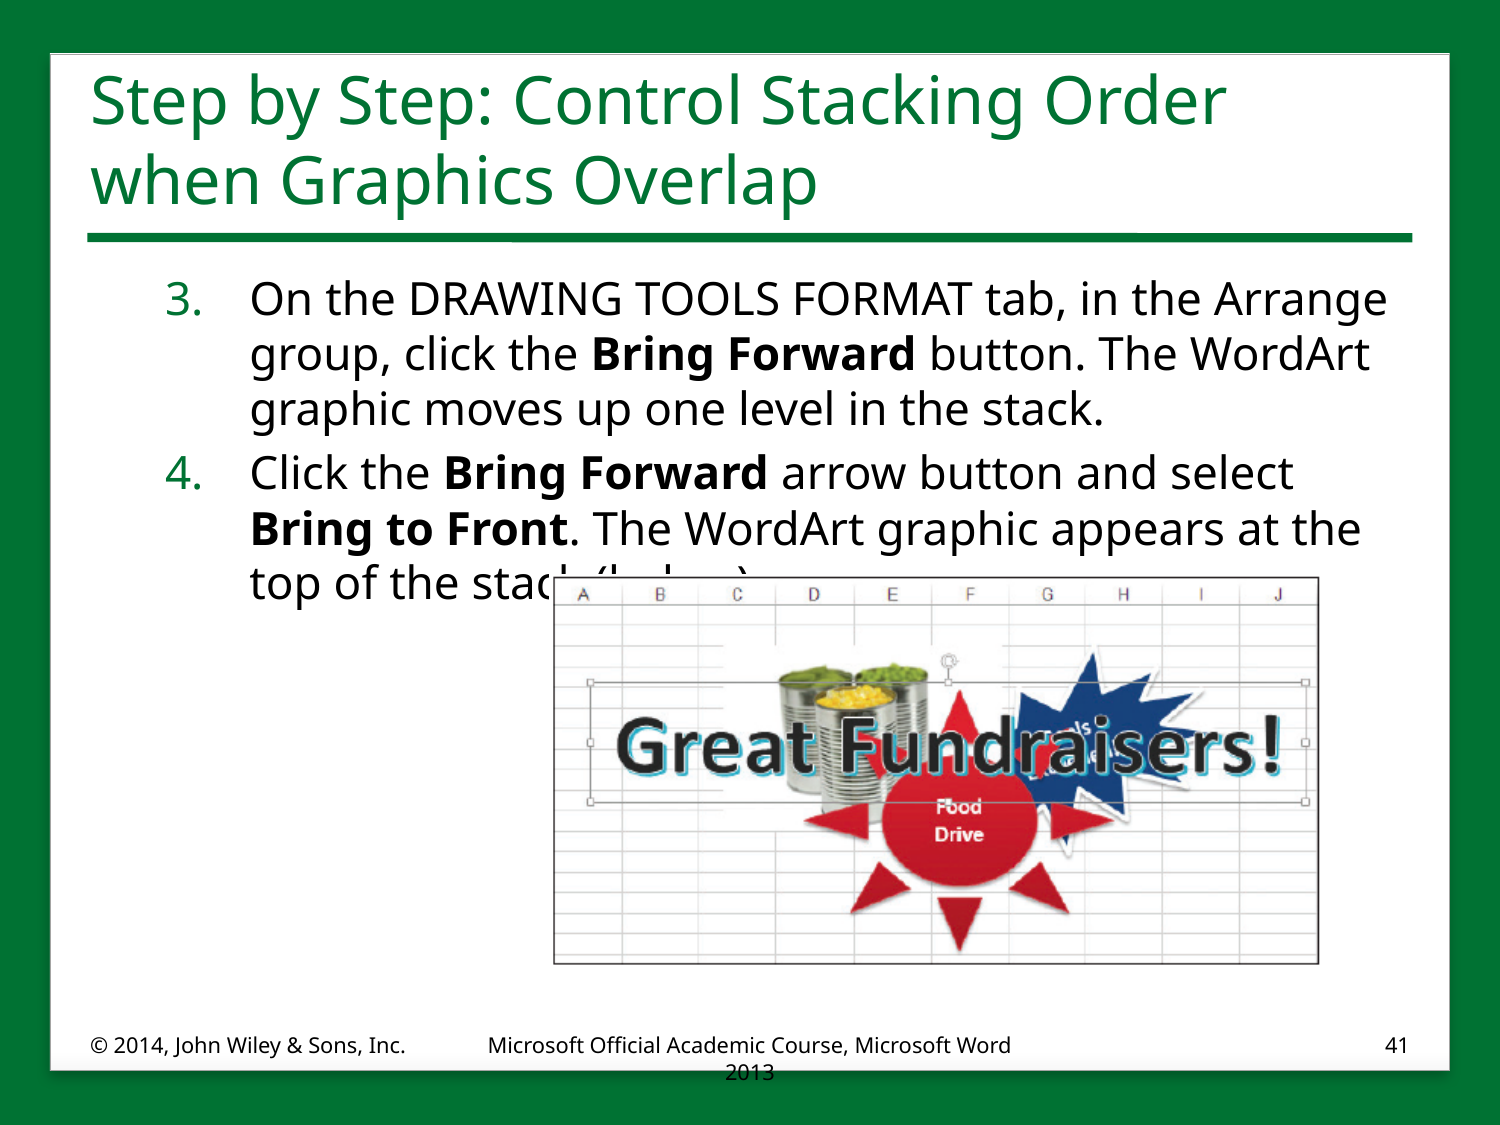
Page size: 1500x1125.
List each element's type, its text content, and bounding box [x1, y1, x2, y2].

footer Microsoft Official Academic Course, Microsoft Word 2013 [449, 1024, 1051, 1103]
slide_number 41 [1074, 1024, 1426, 1103]
title Step by Step: Control Stacking Order when Graphics Overlap [74, 74, 1426, 226]
slide_number © 2014, John Wiley & Sons, Inc. [74, 1024, 426, 1103]
list On the DRAWING TOOLS FORMAT tab, in the Arrange group, click the Bring Forward button. The WordArt graphic moves up one level in the stack. Click the Bring Forward arrow button and select Bring to Front. The WordArt graphic appears at the top of the stack (below). [75, 262, 1425, 1063]
picture [549, 574, 1327, 974]
